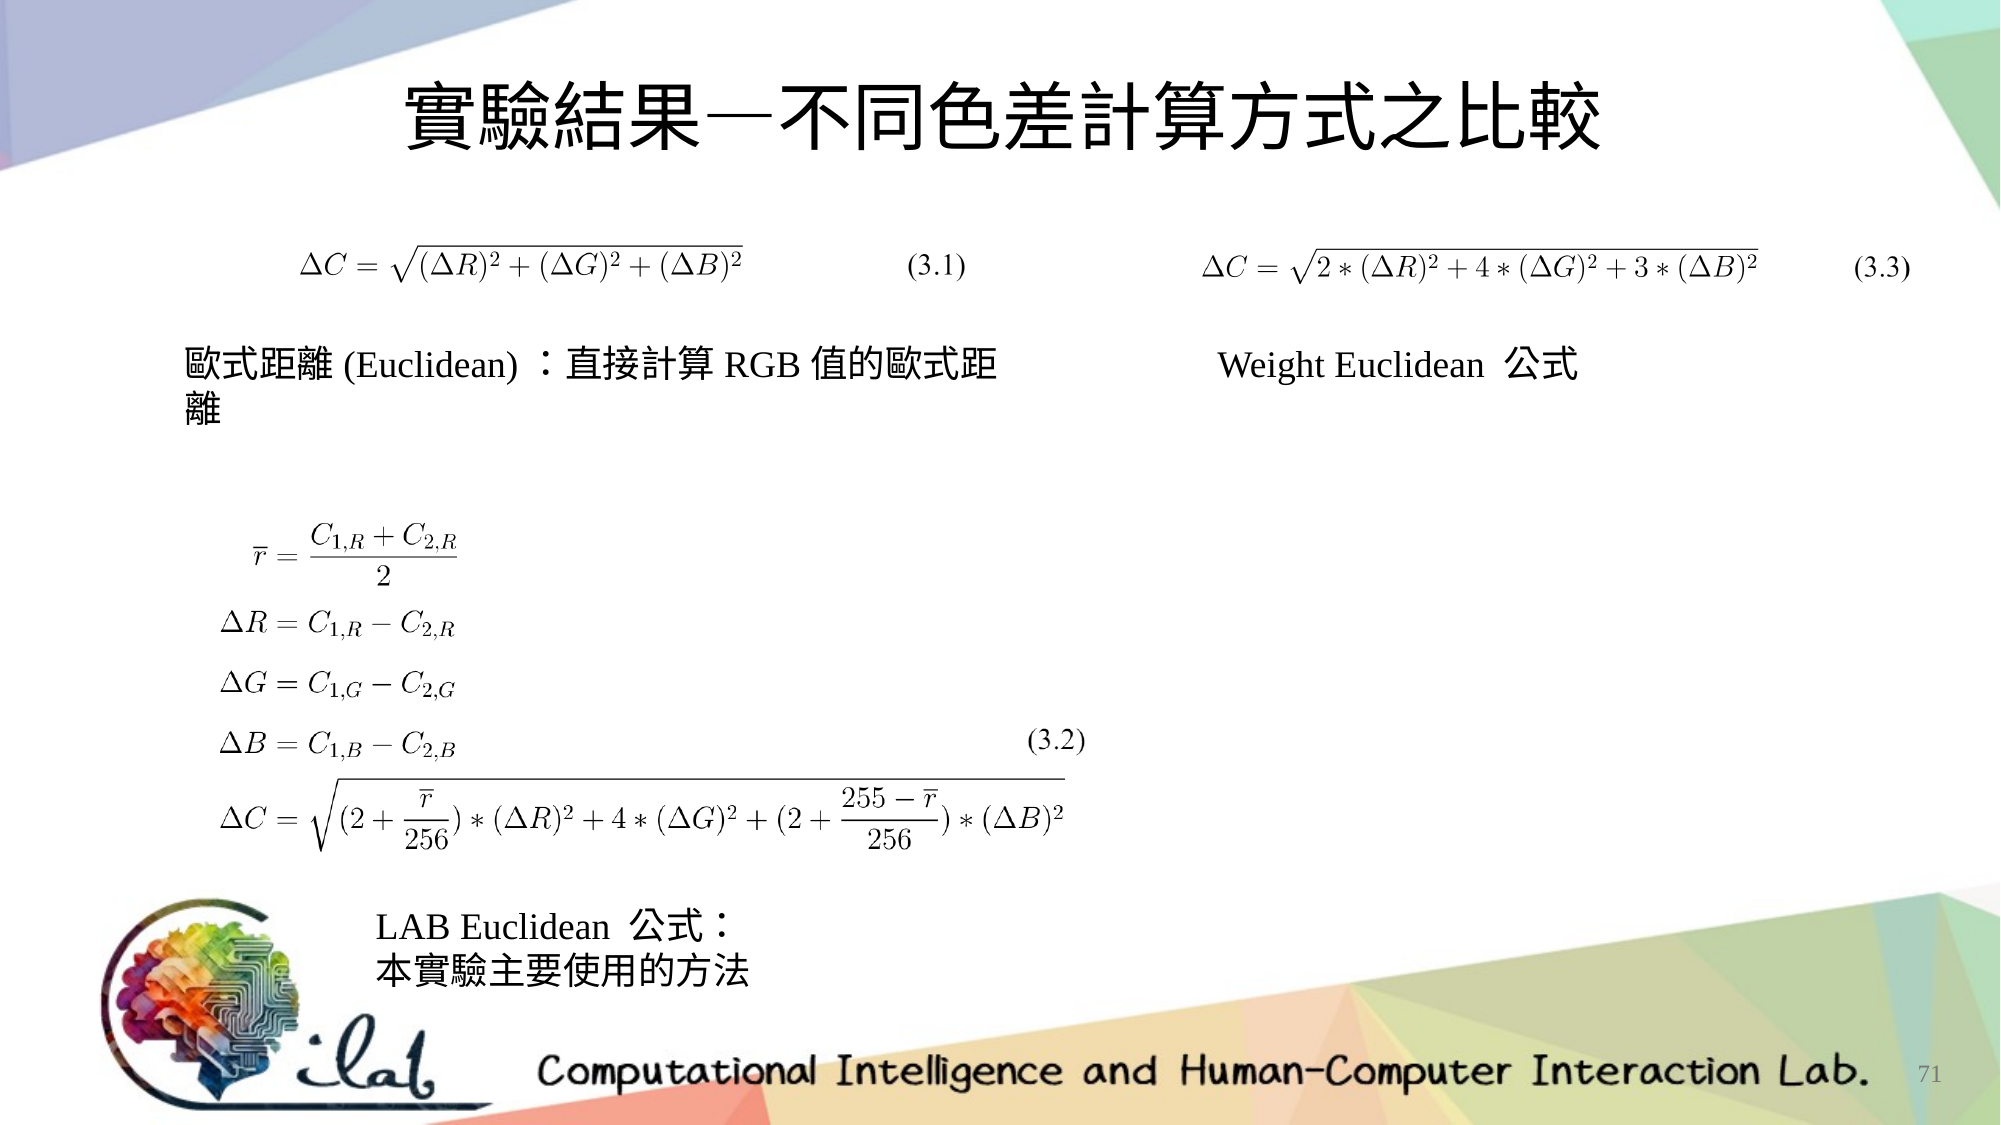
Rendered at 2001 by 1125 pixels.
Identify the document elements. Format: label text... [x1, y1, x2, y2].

text_box 實驗結果—不同色差計算方式之比較 [387, 62, 1618, 167]
text_box Weight Euclidean 公式 [1202, 332, 1958, 393]
slide_number 71 [1507, 1042, 1958, 1103]
picture [0, 0, 2001, 1125]
text_box LAB Euclidean 公式：本實驗主要使用的方法 [360, 894, 774, 1000]
text_box 歐式距離(Euclidean)：直接計算RGB值的歐式距離 [169, 332, 1021, 438]
